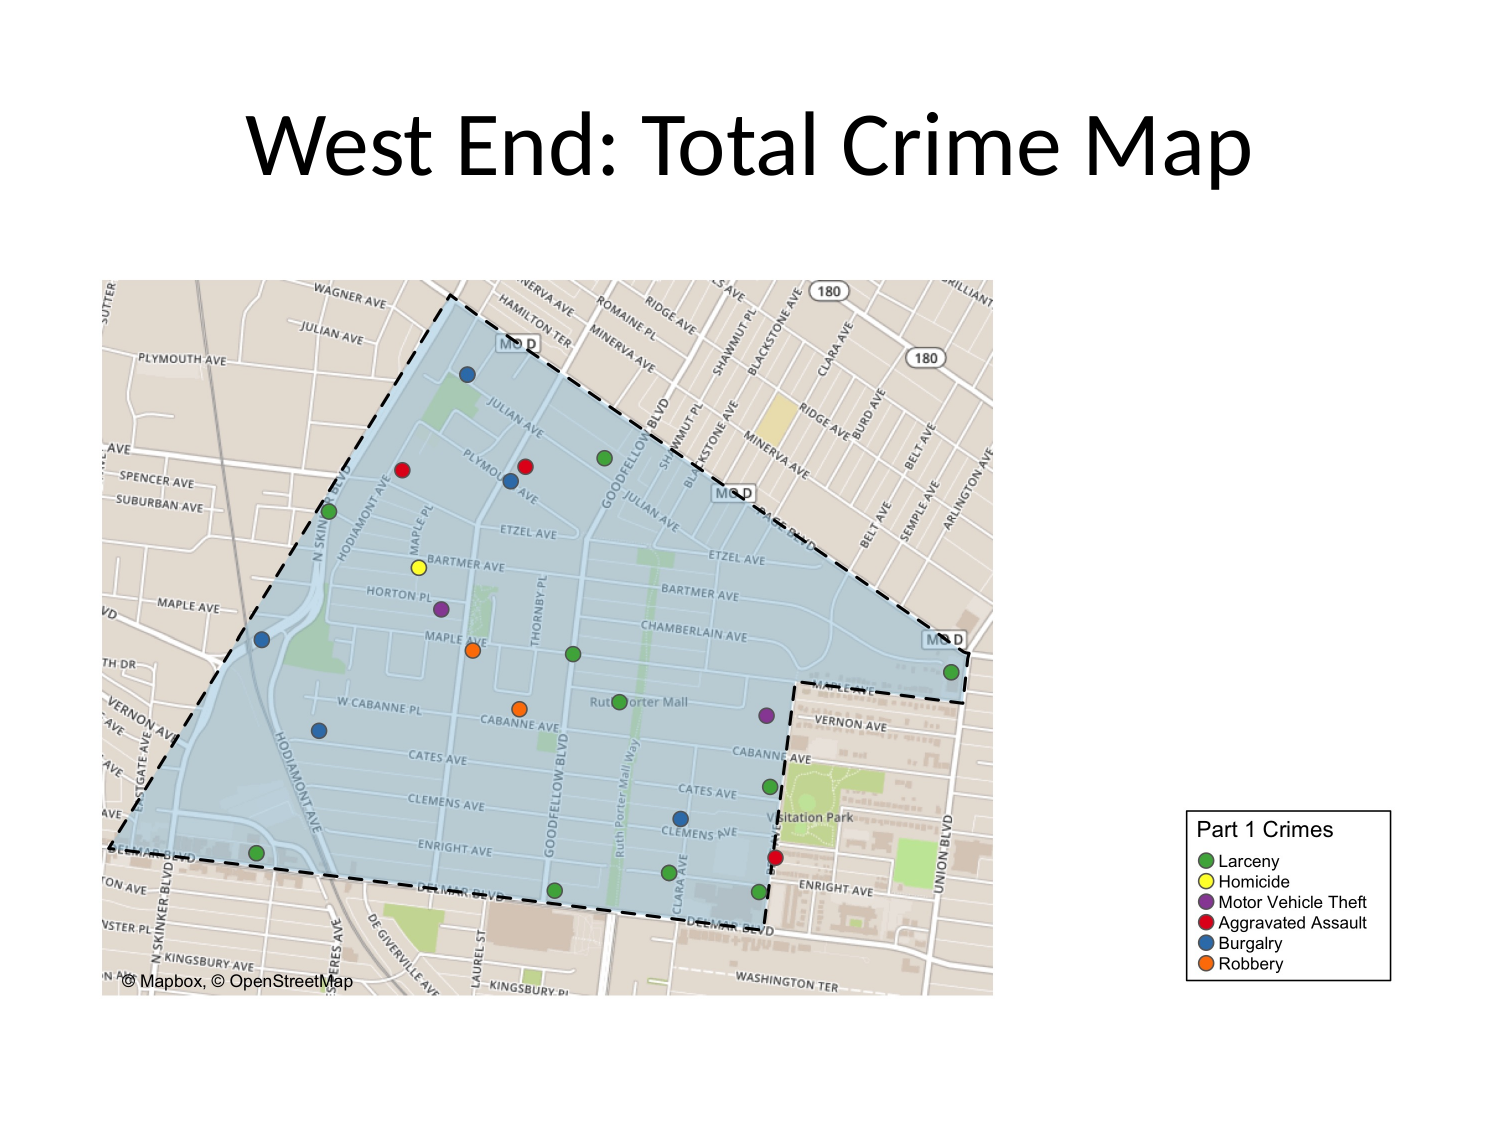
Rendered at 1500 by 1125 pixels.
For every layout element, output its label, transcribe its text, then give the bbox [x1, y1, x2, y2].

title West End: Total Crime Map [75, 45, 1425, 233]
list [74, 262, 1426, 1013]
